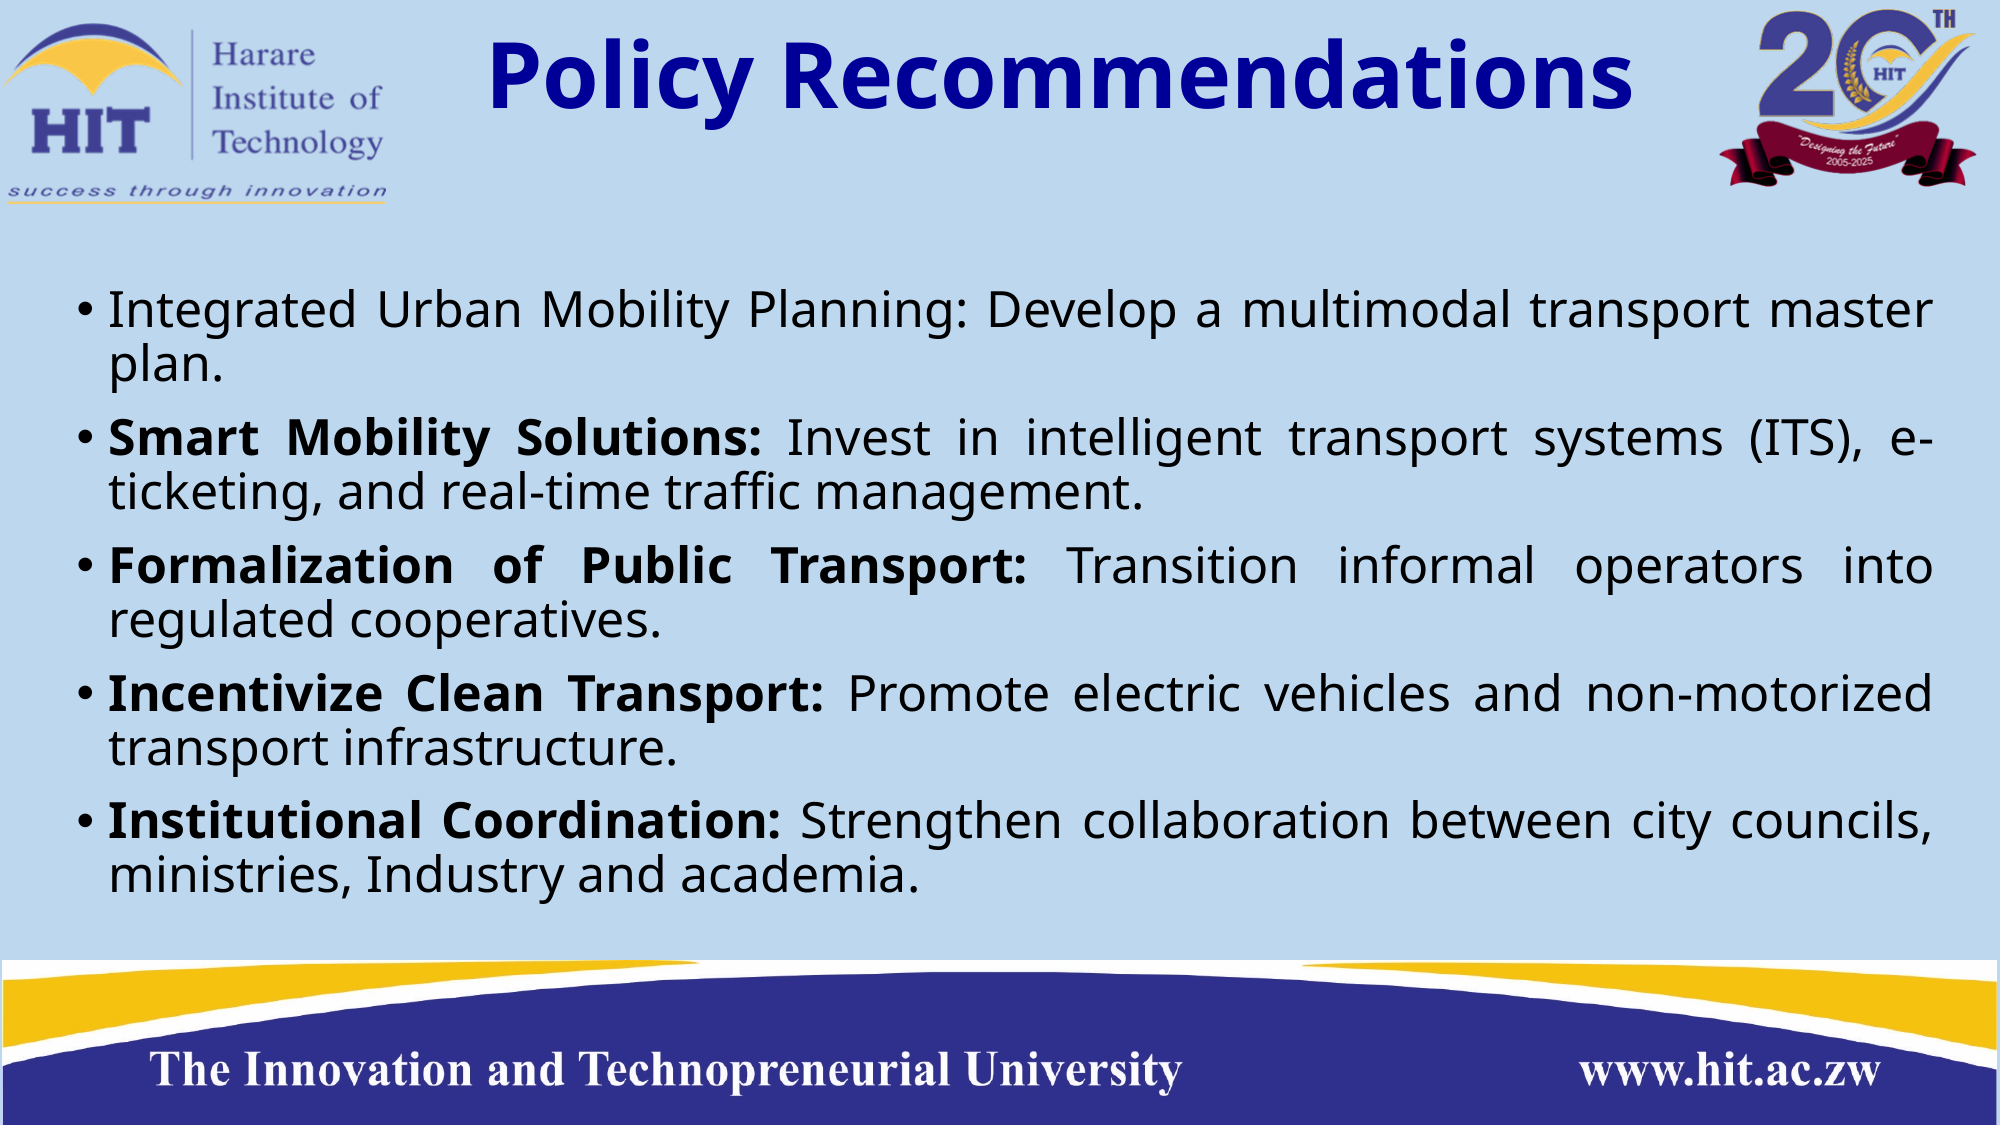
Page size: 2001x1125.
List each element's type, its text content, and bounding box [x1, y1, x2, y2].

list Integrated Urban Mobility Planning: Develop a multimodal transport master plan. Smart Mobility Solutions: Invest in intelligent transport systems (ITS), e-ticketing, and real-time traffic management. Formalization of Public Transport: Transition informal operators into regulated cooperatives. Incentivize Clean Transport: Promote electric vehicles and non-motorized transport infrastructure. Institutional Coordination: Strengthen collaboration between city councils, ministries, Industry and academia. [61, 277, 1950, 918]
text_box Policy Recommendations [407, 9, 1714, 134]
picture [2, 23, 386, 204]
picture [2, 960, 1997, 1125]
picture [1714, 9, 1985, 190]
